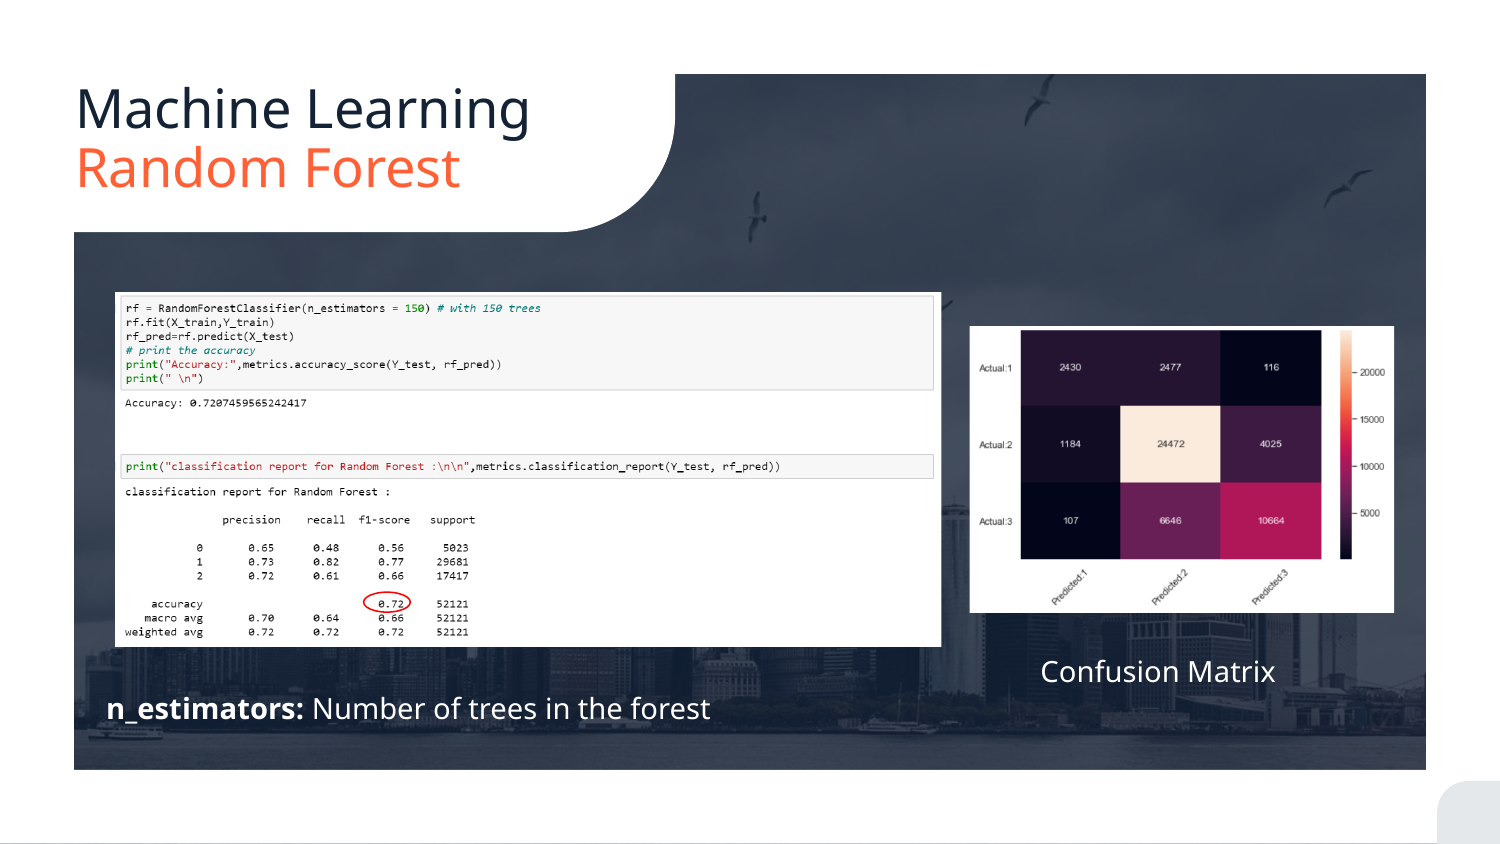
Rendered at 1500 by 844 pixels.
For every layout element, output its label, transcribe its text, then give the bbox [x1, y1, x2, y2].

picture [114, 292, 942, 647]
text_box Confusion Matrix [945, 638, 1371, 691]
title Machine Learning Random Forest [75, 48, 596, 233]
text_box n_estimators: Number of trees in the forest [91, 675, 823, 728]
picture [969, 326, 1395, 613]
